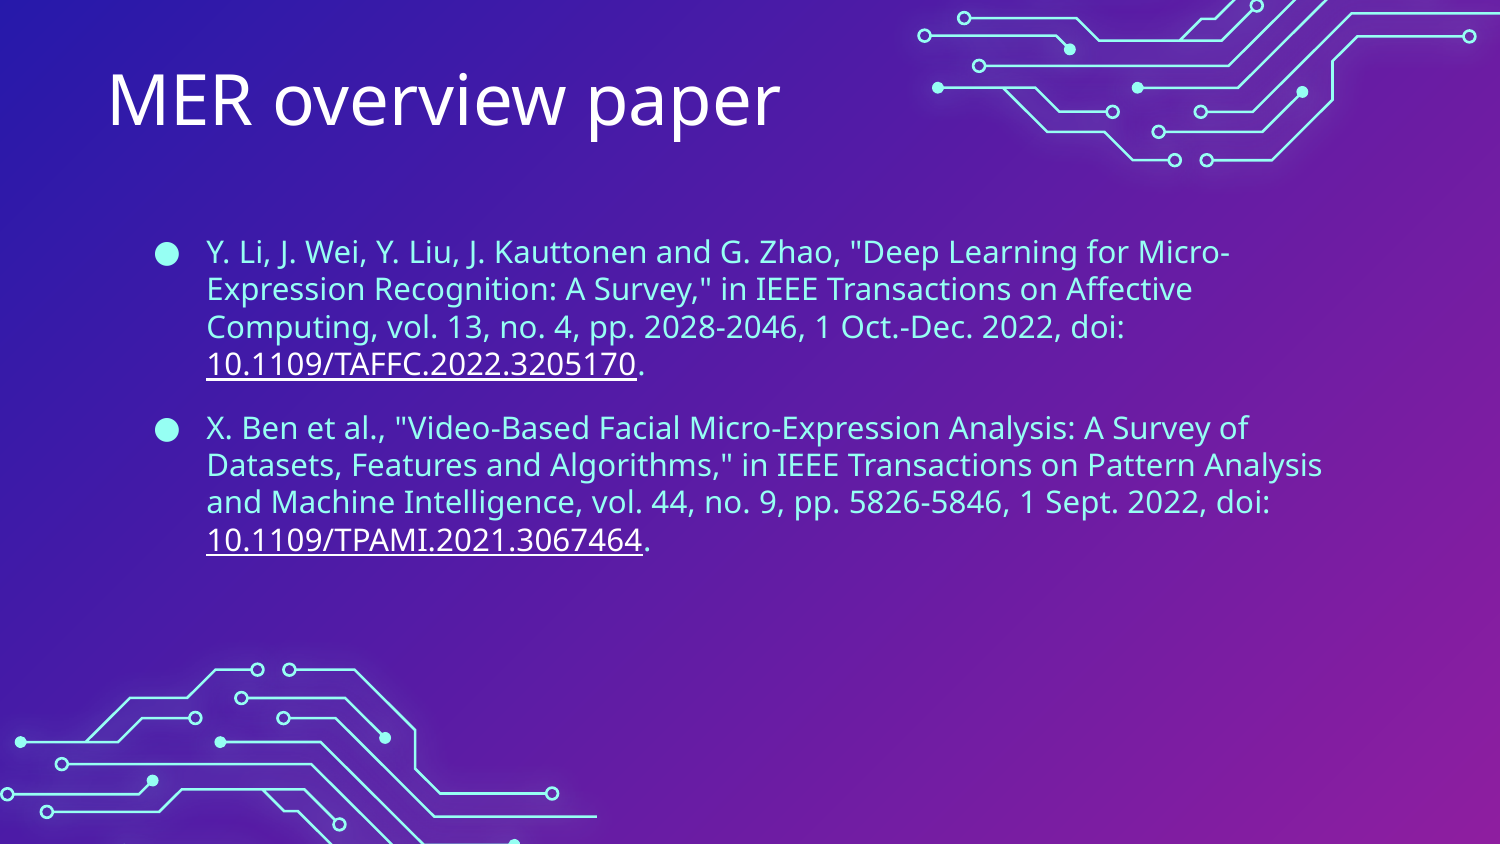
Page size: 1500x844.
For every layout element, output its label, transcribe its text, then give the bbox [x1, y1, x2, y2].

title MER overview paper [106, 54, 860, 152]
list Y. Li, J. Wei, Y. Liu, J. Kauttonen and G. Zhao, "Deep Learning for Micro-Expression Recognition: A Survey," in IEEE Transactions on Affective Computing, vol. 13, no. 4, pp. 2028-2046, 1 Oct.-Dec. 2022, doi: 10.1109/TAFFC.2022.3205170. X. Ben et al., "Video-Based Facial Micro-Expression Analysis: A Survey of Datasets, Features and Algorithms," in IEEE Transactions on Pattern Analysis and Machine Intelligence, vol. 44, no. 9, pp. 5826-5846, 1 Sept. 2022, doi: 10.1109/TPAMI.2021.3067464. [131, 234, 1325, 617]
